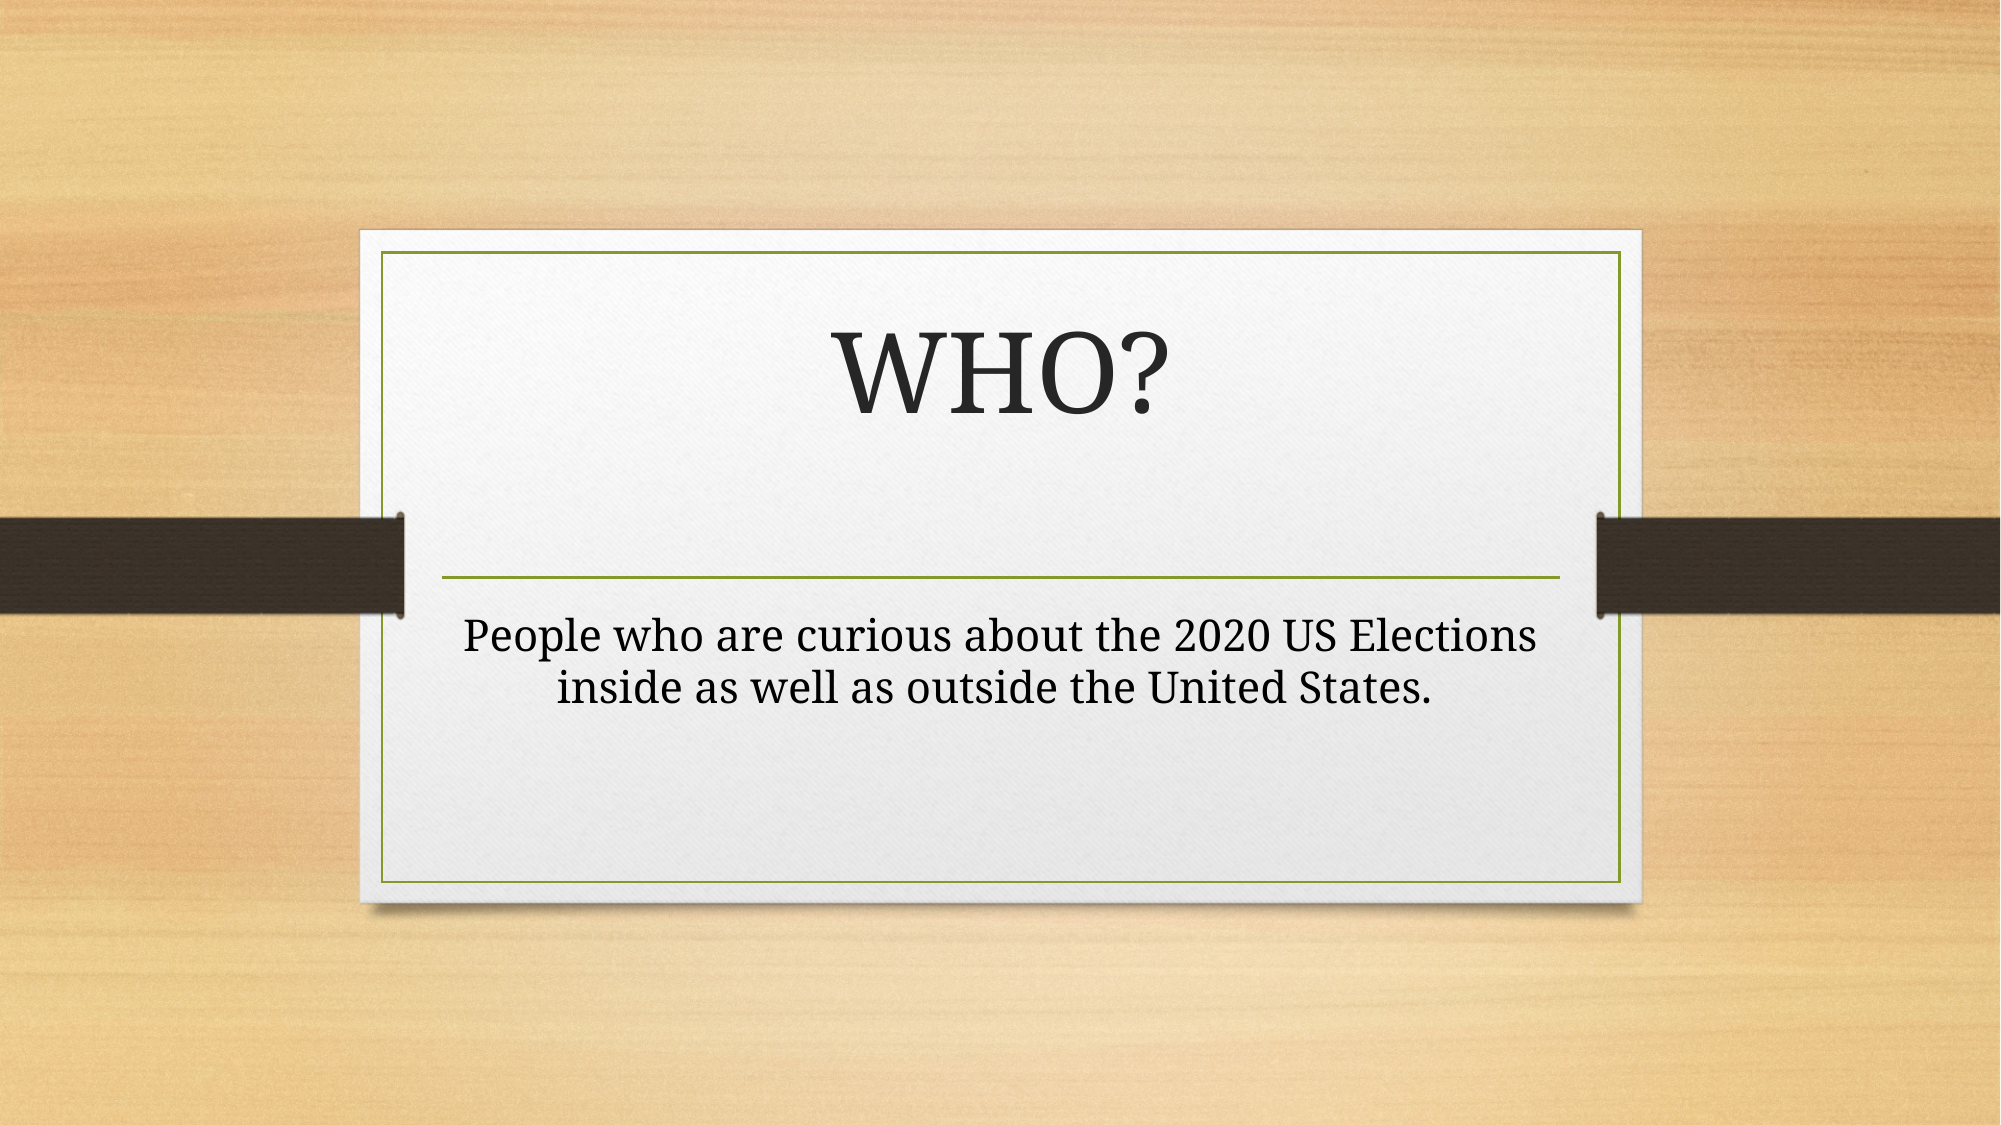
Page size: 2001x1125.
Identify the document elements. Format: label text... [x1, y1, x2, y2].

picture [0, 0, 2001, 1125]
subtitle People who are curious about the 2020 US Elections inside as well as outside the United States. [441, 600, 1560, 817]
title WHO? [441, 253, 1560, 579]
